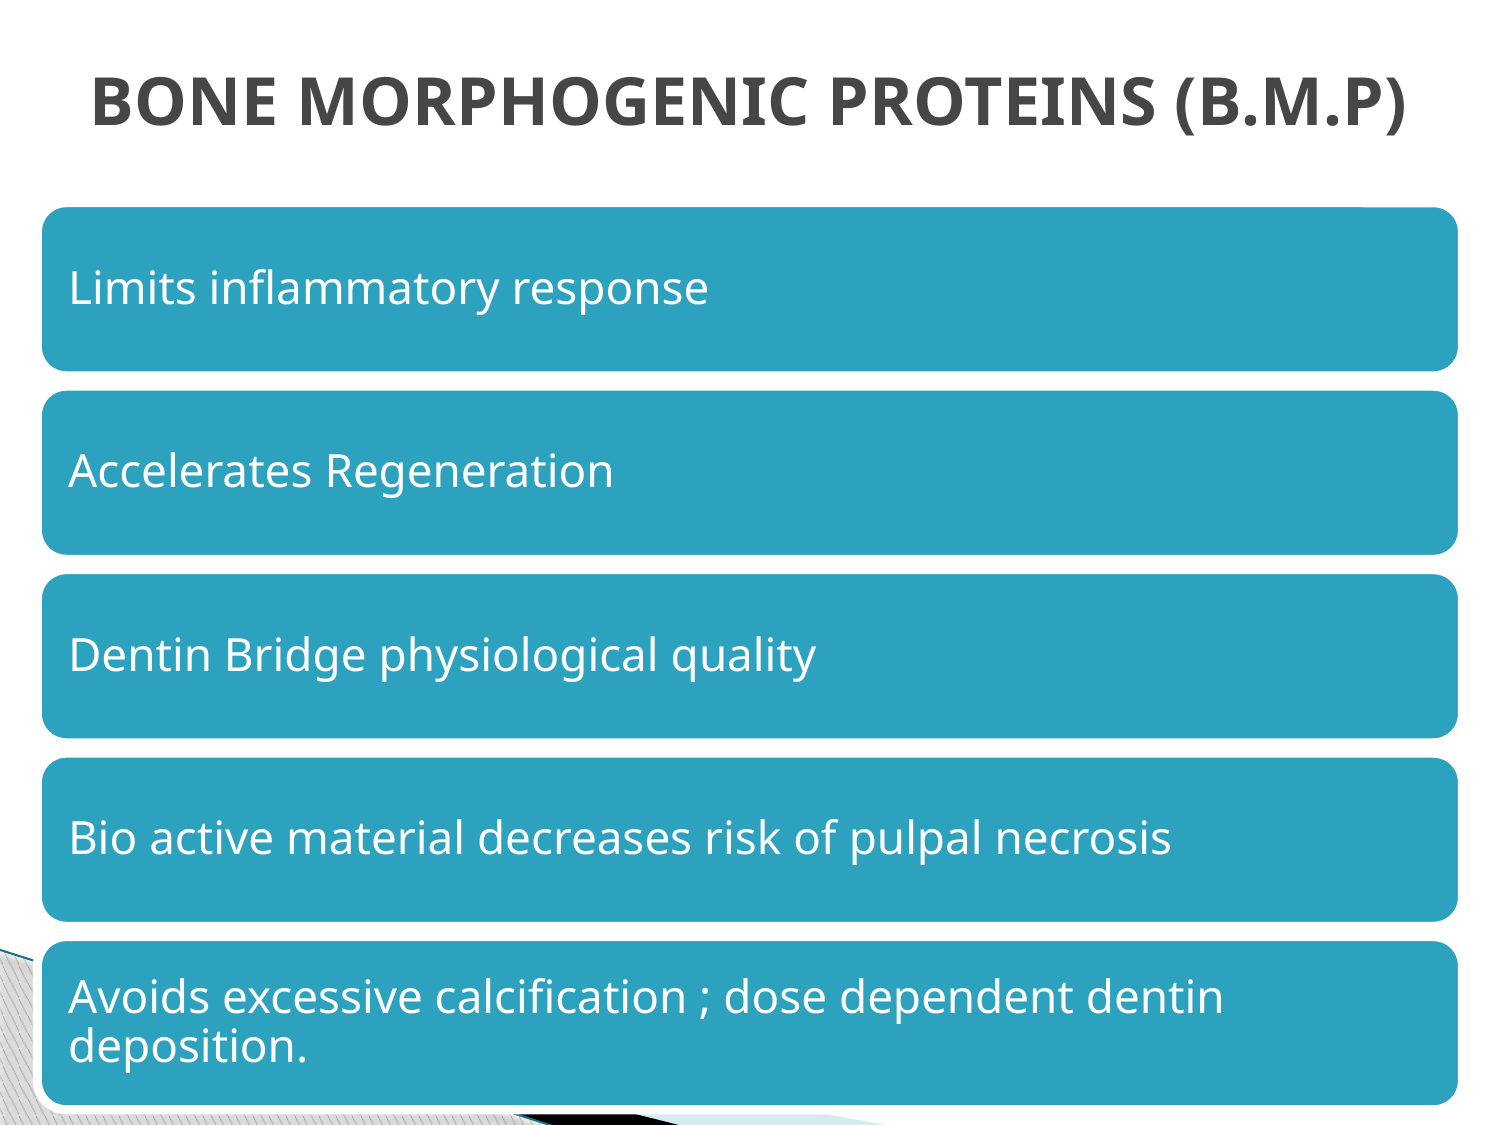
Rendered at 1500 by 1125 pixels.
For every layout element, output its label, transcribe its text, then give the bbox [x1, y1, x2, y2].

title BONE MORPHOGENIC PROTEINS (B.M.P) [75, 45, 1425, 186]
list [37, 187, 1463, 1125]
